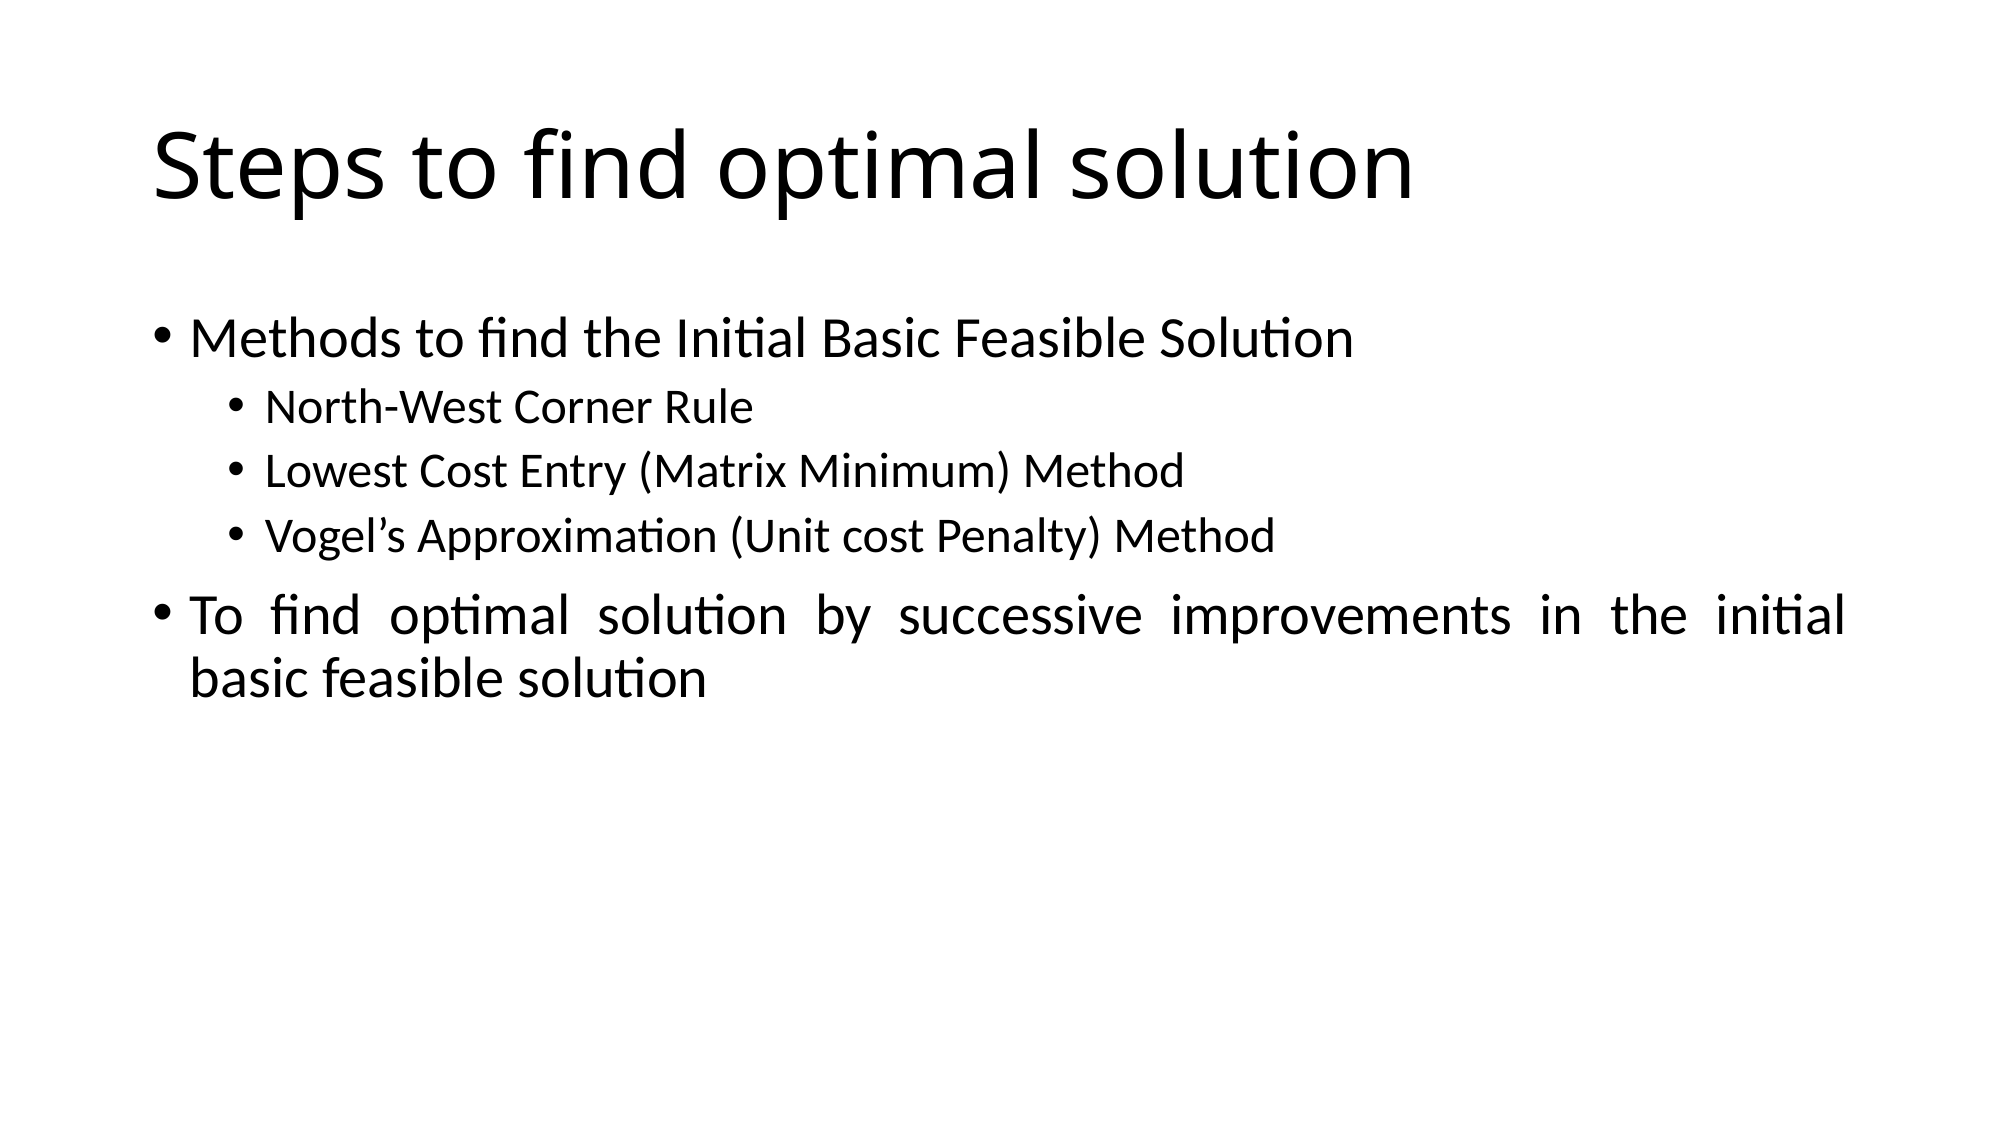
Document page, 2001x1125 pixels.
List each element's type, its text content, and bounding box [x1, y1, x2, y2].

title Steps to find optimal solution [137, 59, 1863, 278]
list Methods to find the Initial Basic Feasible Solution North-West Corner Rule Lowest Cost Entry (Matrix Minimum) Method Vogel’s Approximation (Unit cost Penalty) Method To find optimal solution by successive improvements in the initial basic feasible solution [137, 299, 1863, 1014]
